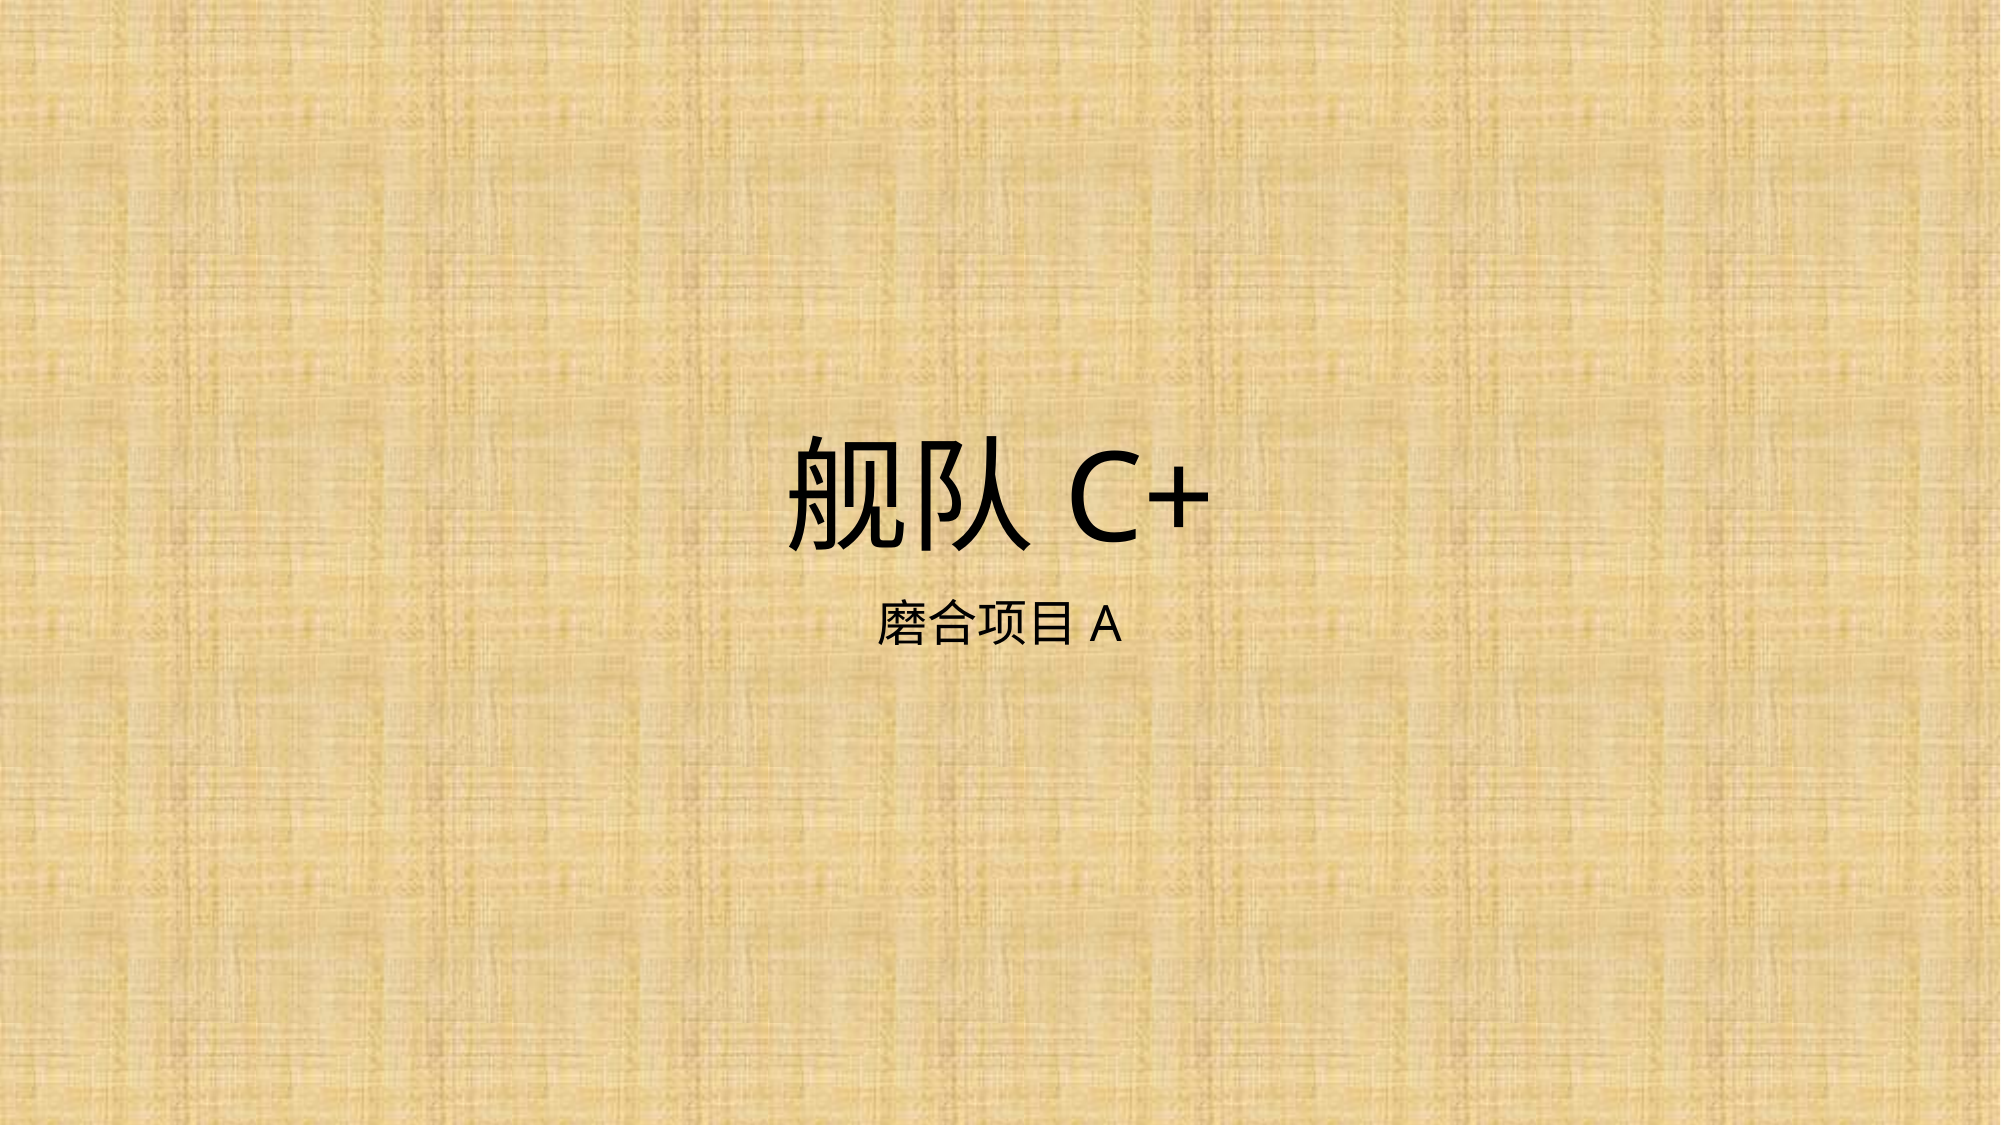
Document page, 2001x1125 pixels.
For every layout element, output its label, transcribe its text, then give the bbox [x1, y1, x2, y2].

title 舰队C+ [249, 184, 1750, 576]
picture [0, 0, 2001, 1125]
subtitle 磨合项目A [249, 590, 1750, 863]
